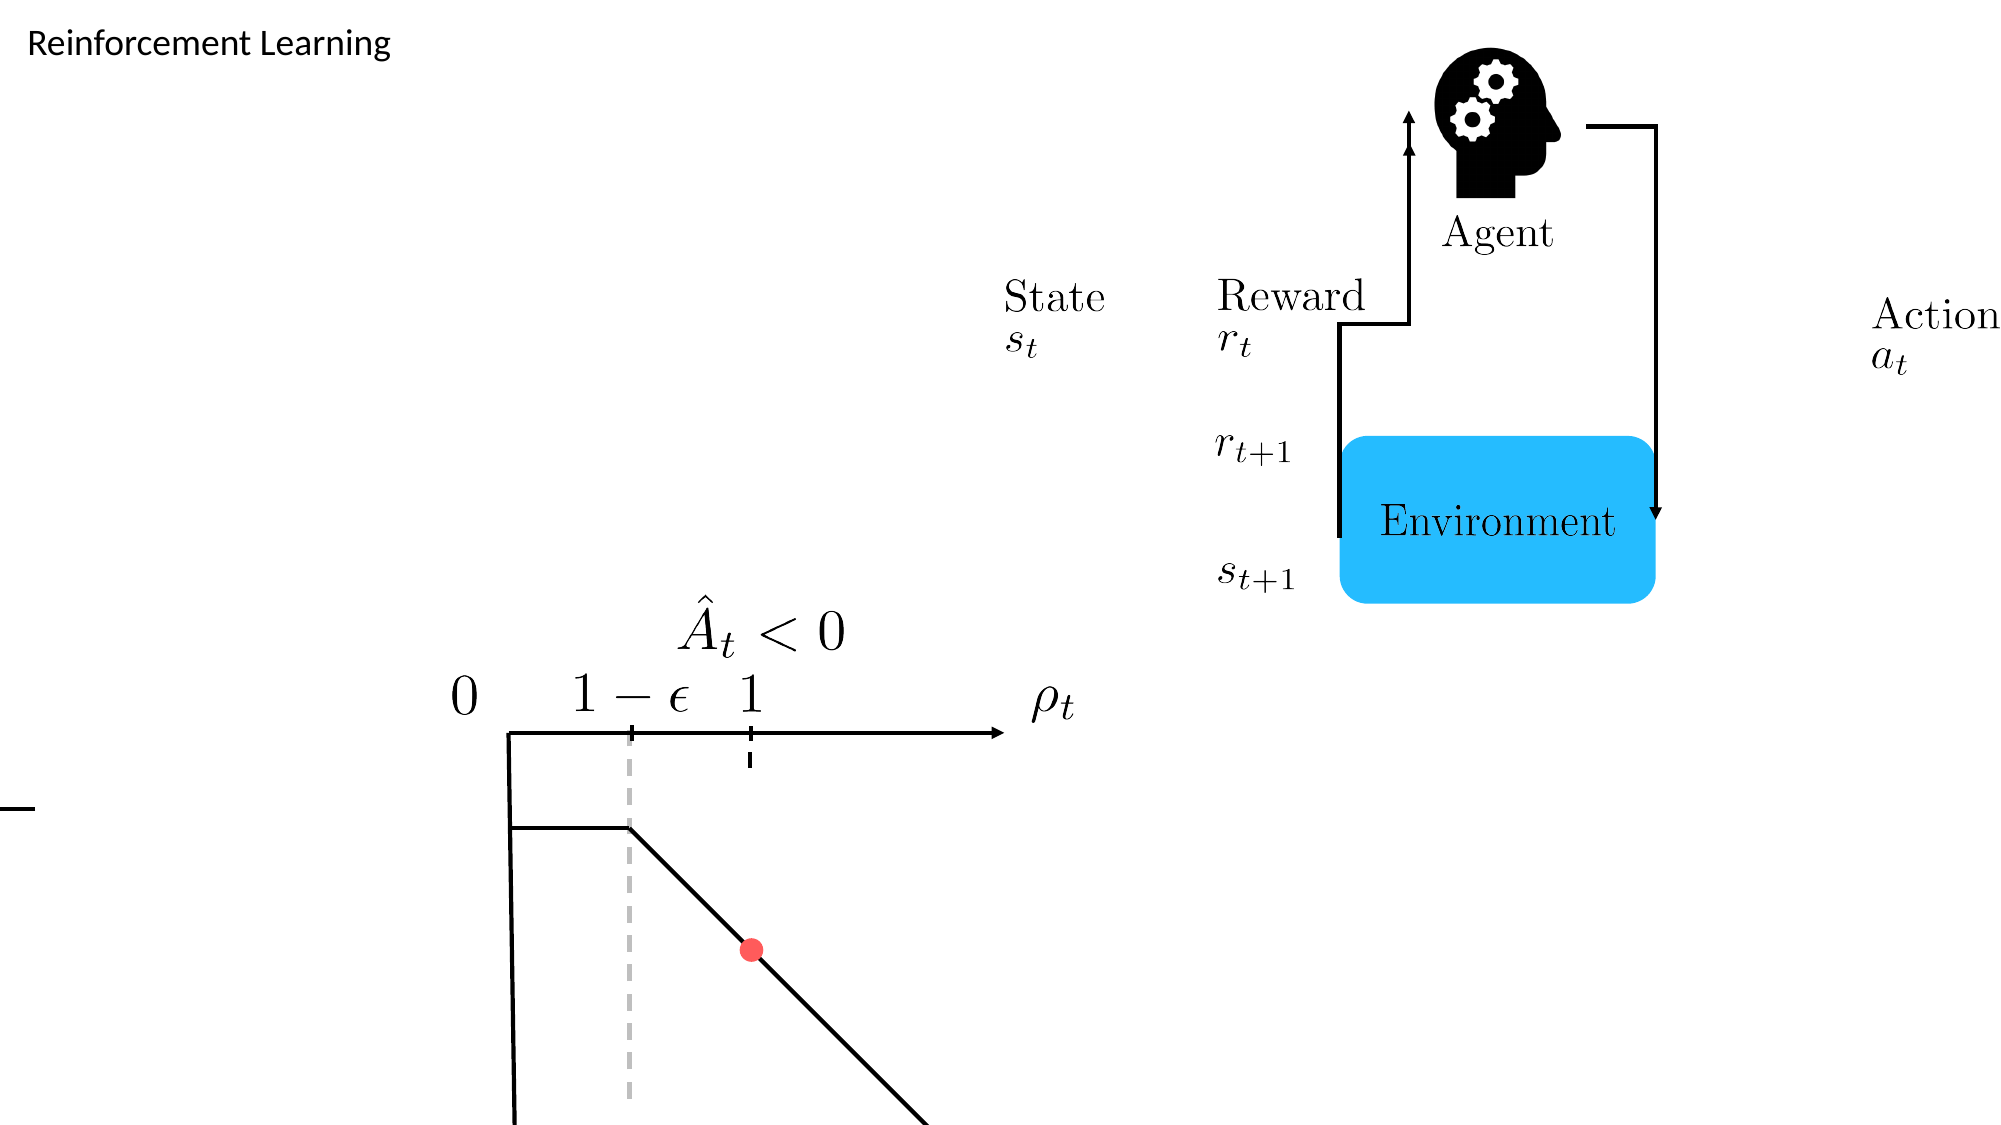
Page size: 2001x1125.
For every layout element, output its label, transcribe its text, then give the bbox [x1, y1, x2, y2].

text_box Reinforcement Learning [12, 10, 440, 71]
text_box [0, 594, 1074, 1125]
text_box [1006, 37, 2000, 604]
